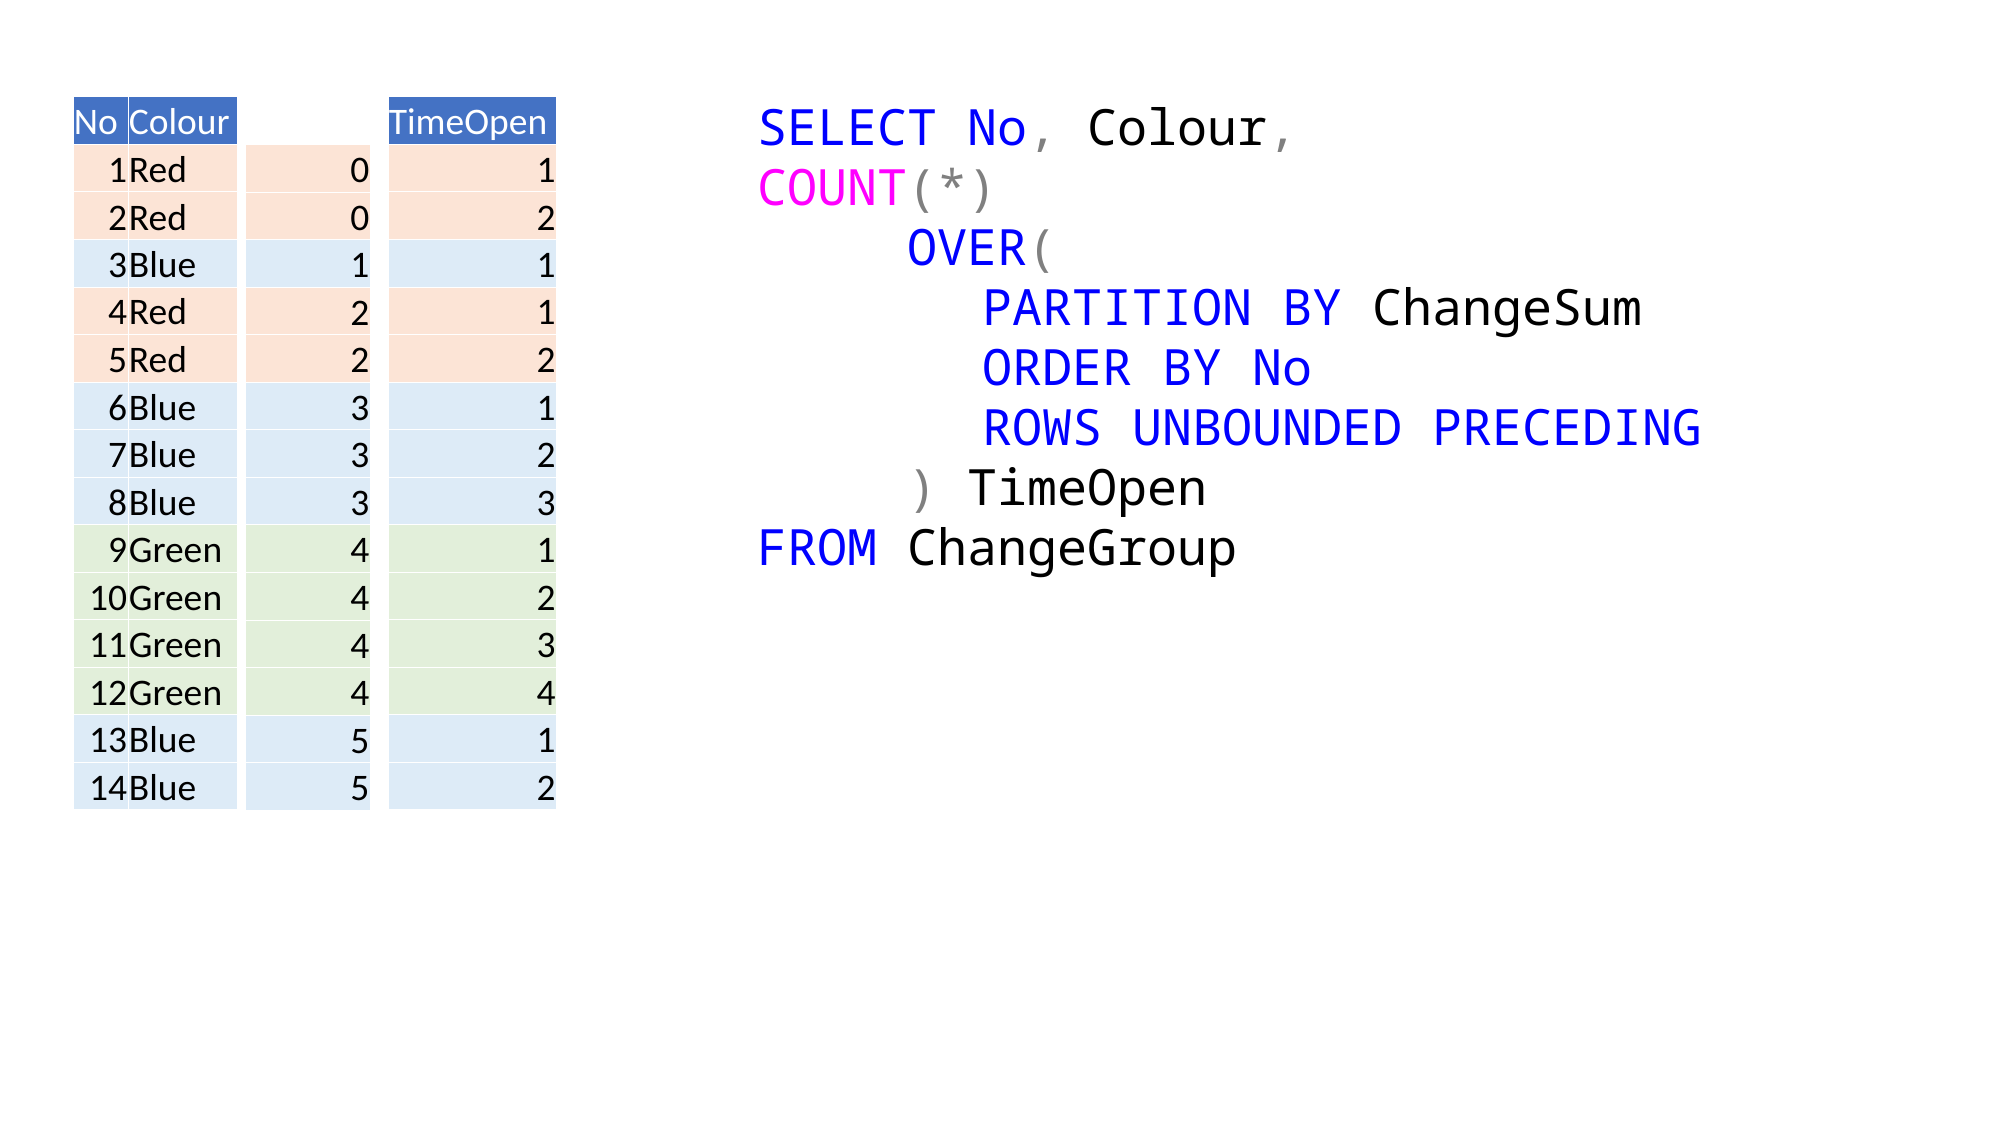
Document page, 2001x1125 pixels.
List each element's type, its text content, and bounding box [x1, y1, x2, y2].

table_cell 7 [74, 430, 128, 477]
table_cell 2 [389, 192, 556, 239]
table_cell 4 [246, 668, 370, 715]
table_cell Blue [129, 240, 237, 287]
table_cell 6 [74, 383, 128, 429]
table_cell Blue [129, 383, 237, 429]
table_cell Blue [129, 478, 237, 524]
table_cell 1 [389, 288, 556, 334]
table_cell 1 [389, 525, 556, 572]
table_cell 1 [74, 145, 128, 191]
table_cell Red [129, 288, 237, 334]
text_box SELECT No, Colour, COUNT(*) OVER( PARTITION BY ChangeSum ORDER BY No ROWS UNBOUNDED PRECEDING ) TimeOpen FROM ChangeGroup [742, 88, 1743, 584]
table_cell 3 [246, 430, 370, 477]
table_cell 4 [74, 288, 128, 334]
table_cell 3 [389, 478, 556, 524]
table_header No [74, 97, 128, 144]
table_cell 3 [246, 383, 370, 429]
table_cell 1 [389, 383, 556, 429]
table_cell 3 [389, 620, 556, 667]
table_cell Green [129, 668, 237, 714]
table_cell 2 [389, 335, 556, 382]
table_cell 2 [246, 288, 370, 334]
table_cell 12 [74, 668, 128, 714]
table_cell Green [129, 620, 237, 667]
table_cell 1 [389, 145, 556, 191]
table_cell 1 [389, 240, 556, 287]
table_cell 4 [246, 621, 370, 667]
table_cell Green [129, 525, 237, 572]
table_cell Blue [129, 430, 237, 477]
table_cell Red [129, 192, 237, 239]
table_cell 2 [389, 573, 556, 619]
table_cell 4 [246, 525, 370, 572]
table_cell 11 [74, 620, 128, 667]
table_header Colour [129, 97, 237, 144]
table_cell 8 [74, 478, 128, 524]
table_cell 2 [246, 335, 370, 382]
table_cell 10 [74, 573, 128, 619]
table_cell 3 [74, 240, 128, 287]
table_cell Blue [129, 763, 237, 809]
table_cell 3 [246, 478, 370, 524]
table_cell 0 [246, 193, 370, 239]
table_cell 4 [389, 668, 556, 714]
table_cell 2 [389, 763, 556, 809]
table_cell Blue [129, 715, 237, 762]
table_cell 5 [74, 335, 128, 382]
table_header TimeOpen [389, 97, 556, 144]
table_cell 1 [389, 715, 556, 762]
table_header 0 [246, 145, 370, 192]
table_cell 1 [246, 240, 370, 287]
table_cell 2 [74, 192, 128, 239]
table_cell Green [129, 573, 237, 619]
table_cell Red [129, 335, 237, 382]
table_cell 14 [74, 763, 128, 809]
table_cell 5 [246, 763, 370, 810]
table_cell 5 [246, 716, 370, 762]
table_cell 13 [74, 715, 128, 762]
table_cell 9 [74, 525, 128, 572]
table_cell 4 [246, 573, 370, 620]
table_cell 2 [389, 430, 556, 477]
table_cell Red [129, 145, 237, 191]
